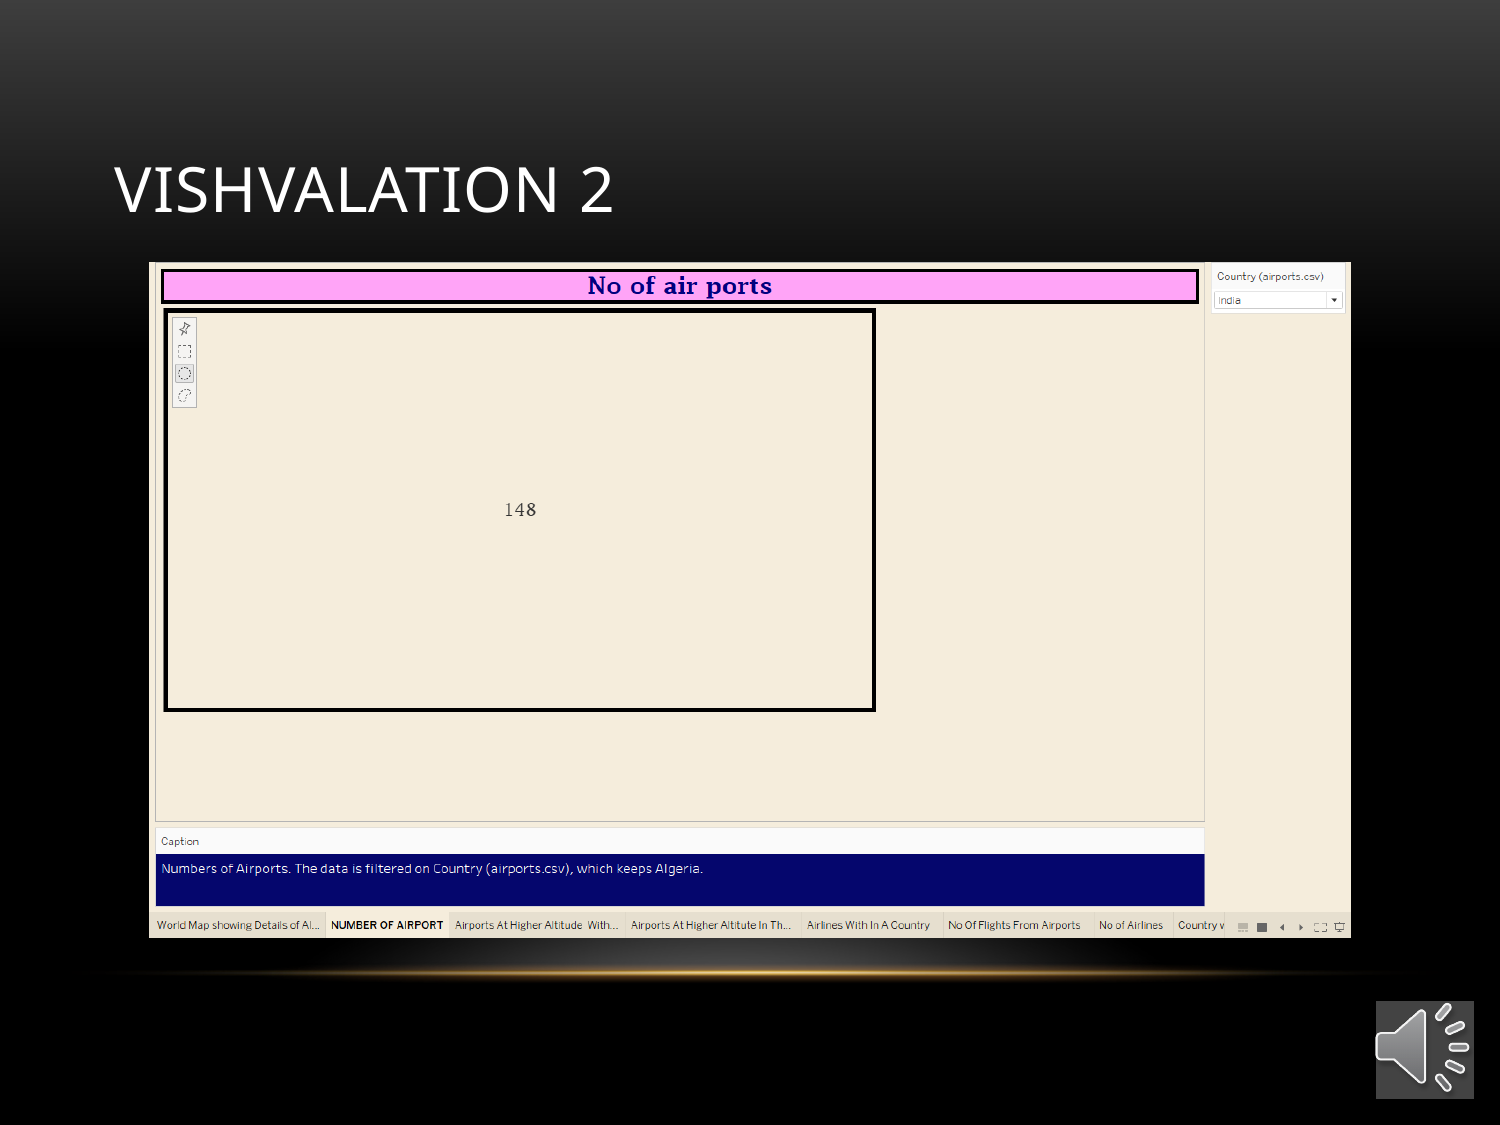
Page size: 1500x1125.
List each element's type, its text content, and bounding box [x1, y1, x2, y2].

picture [0, 0, 1500, 1125]
title VISHVALATION 2 [99, 45, 1400, 233]
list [149, 262, 1351, 938]
